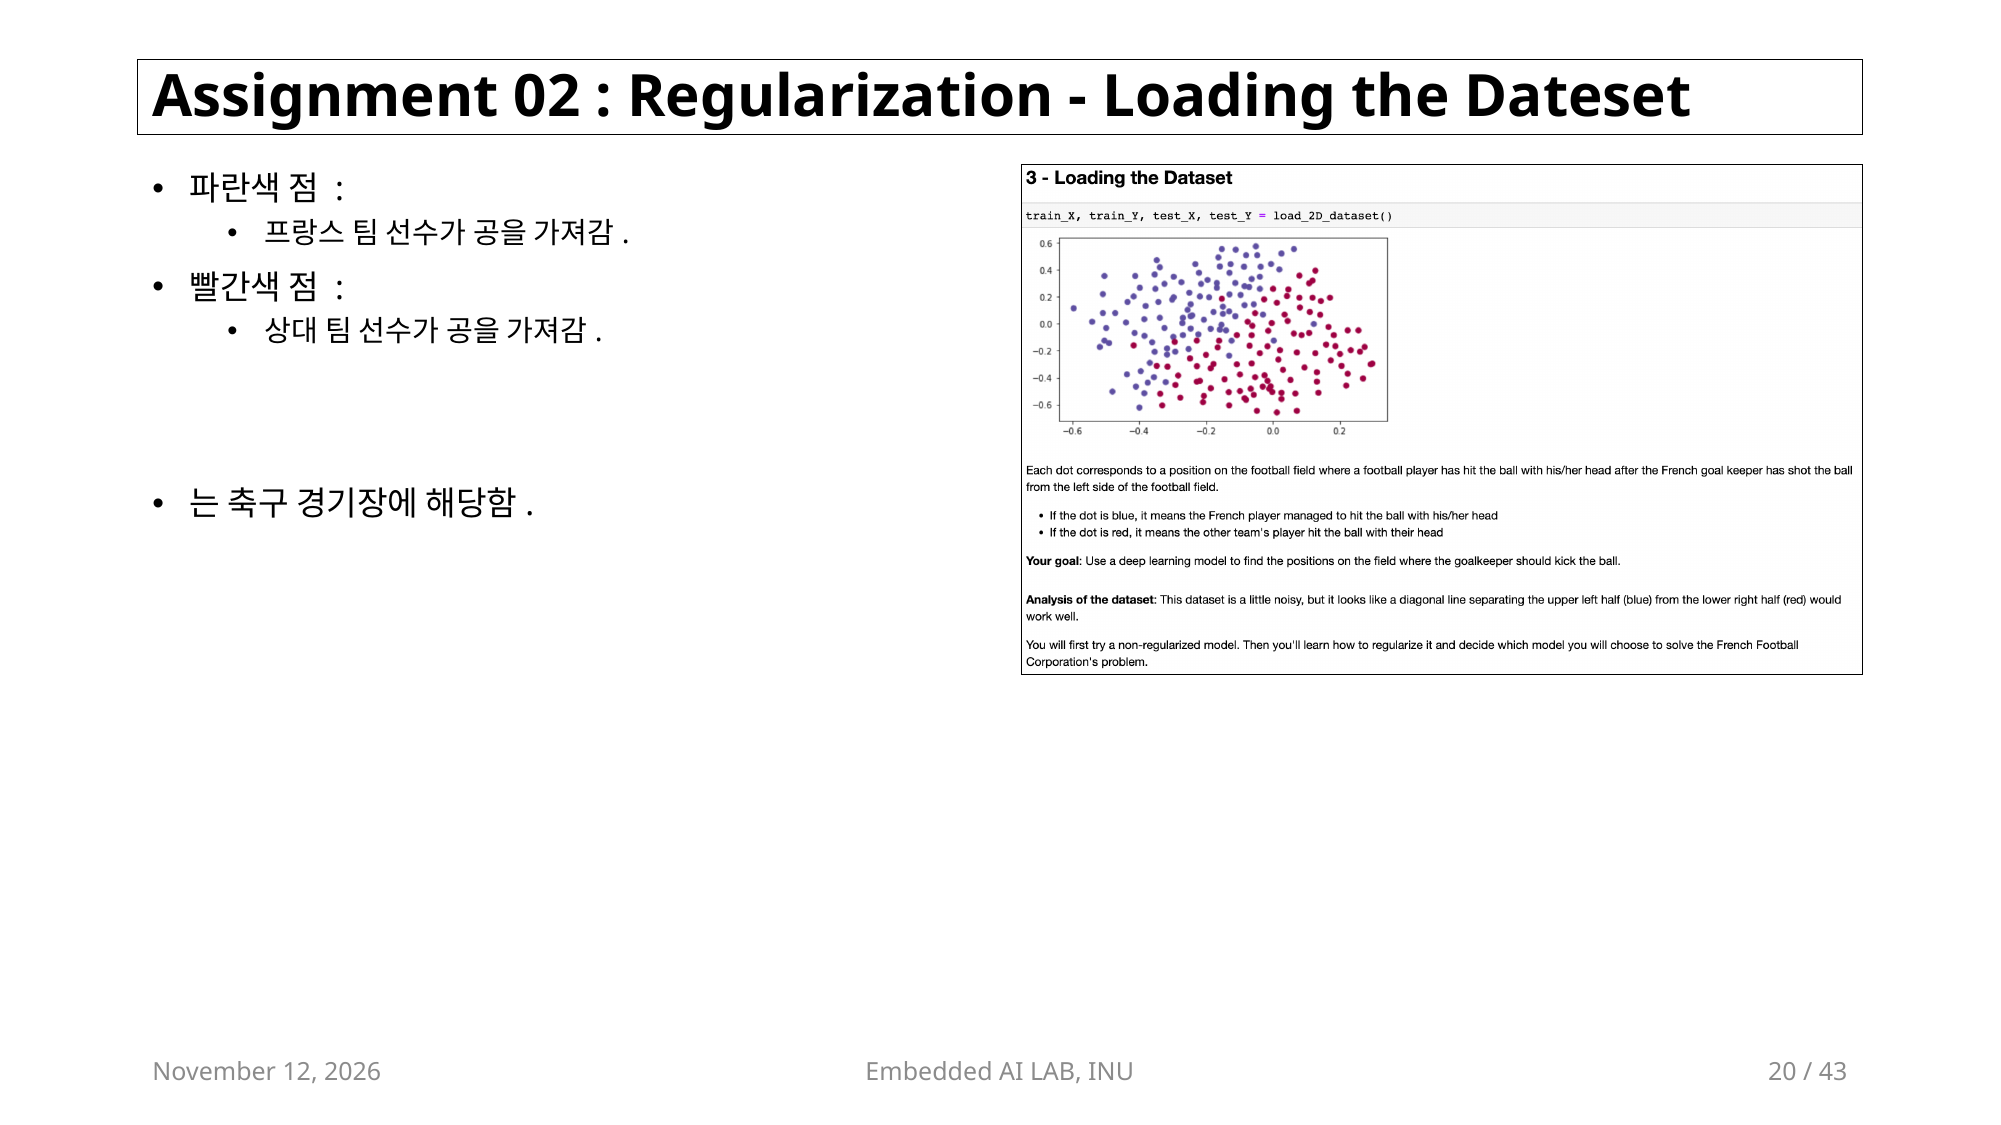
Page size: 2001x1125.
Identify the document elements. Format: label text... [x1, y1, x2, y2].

footer Embedded AI LAB, INU [662, 1042, 1338, 1103]
picture [1021, 164, 1863, 675]
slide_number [137, 1042, 588, 1103]
title Assignment 02 : Regularization - Loading the Dateset [137, 59, 1863, 135]
slide_number 20 / 43 [1412, 1042, 1863, 1103]
